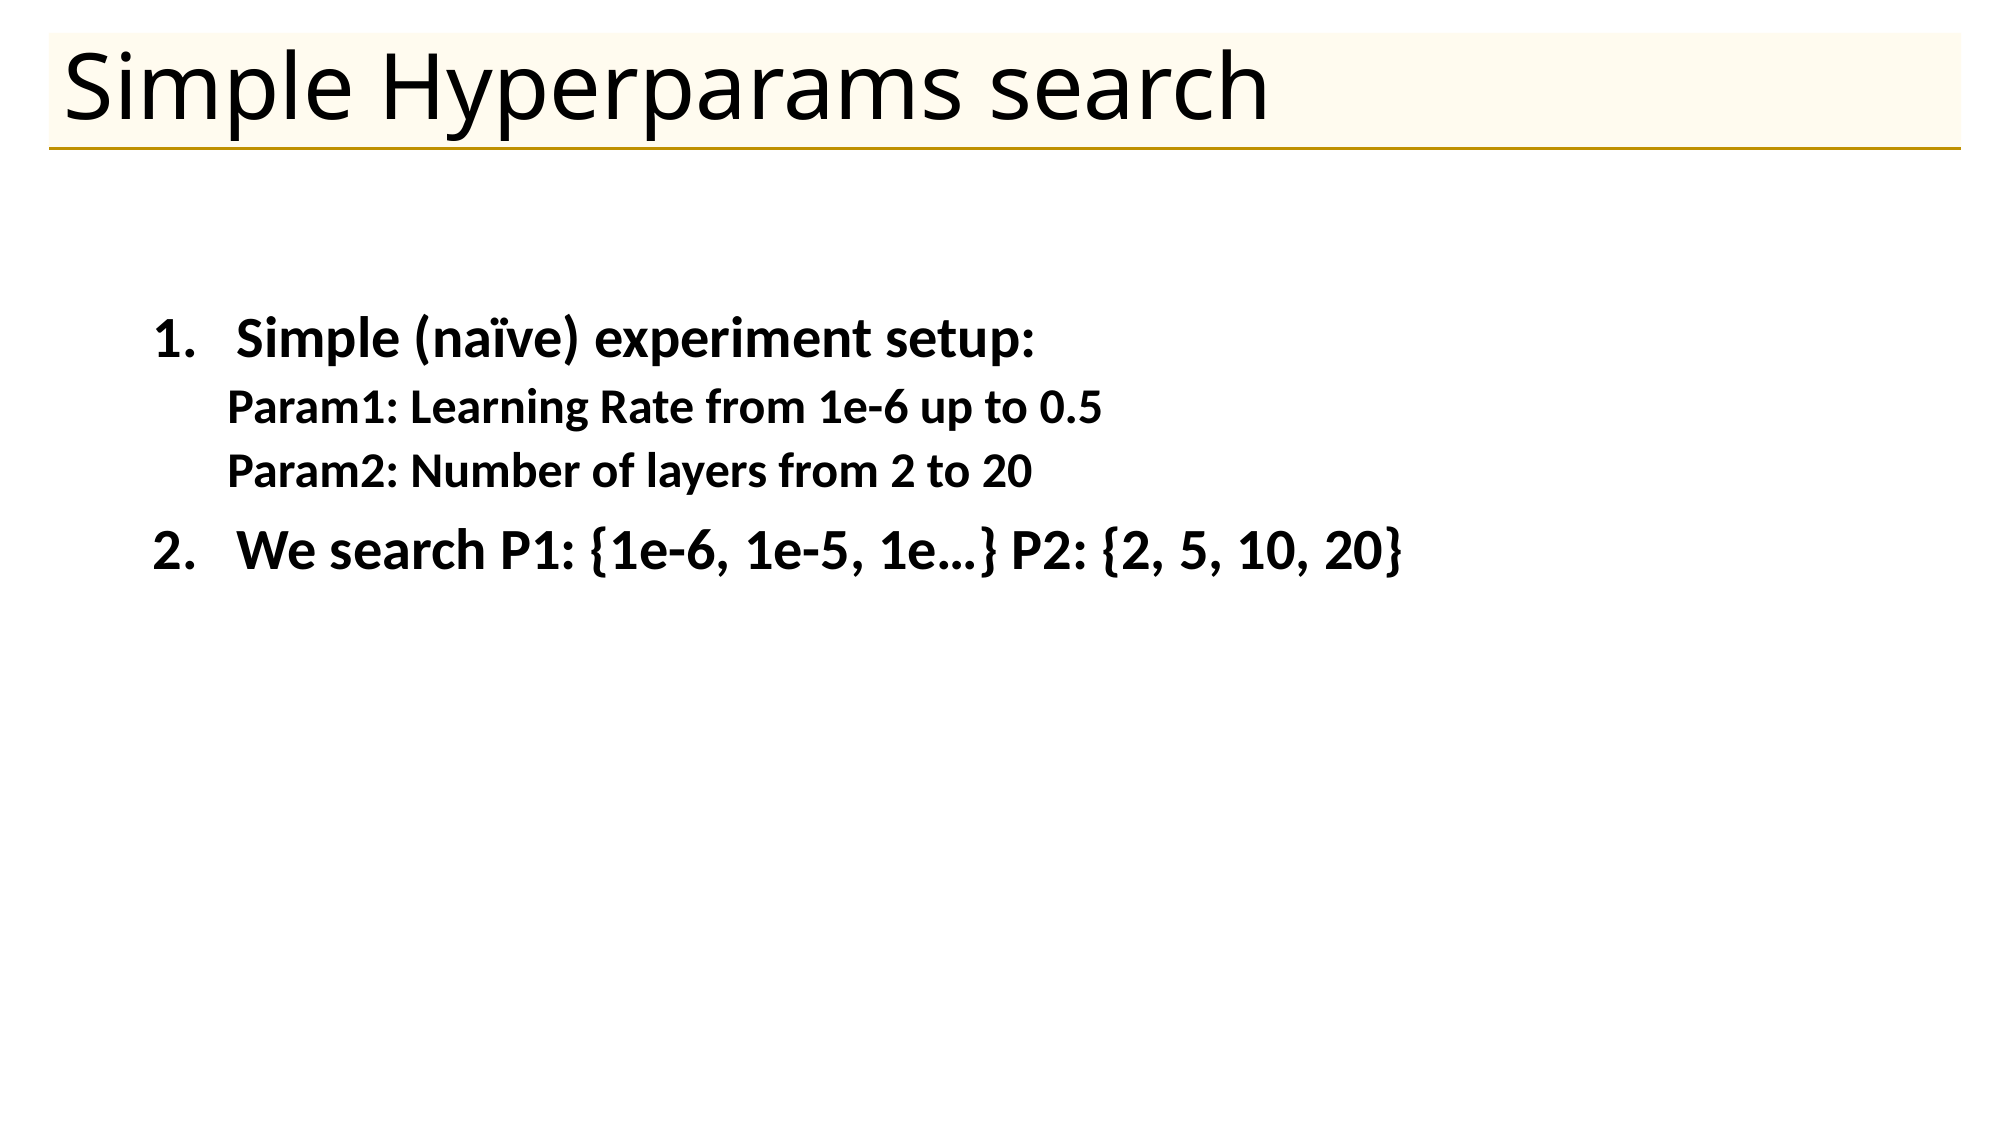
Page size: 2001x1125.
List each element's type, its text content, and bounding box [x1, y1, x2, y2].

list Simple (naïve) experiment setup: Param1: Learning Rate from 1e-6 up to 0.5 Param2: Number of layers from 2 to 20 We search P1: {1e-6, 1e-5, 1e…} P2: {2, 5, 10, 20} [137, 299, 1863, 1014]
title Simple Hyperparams search [48, 32, 1962, 147]
